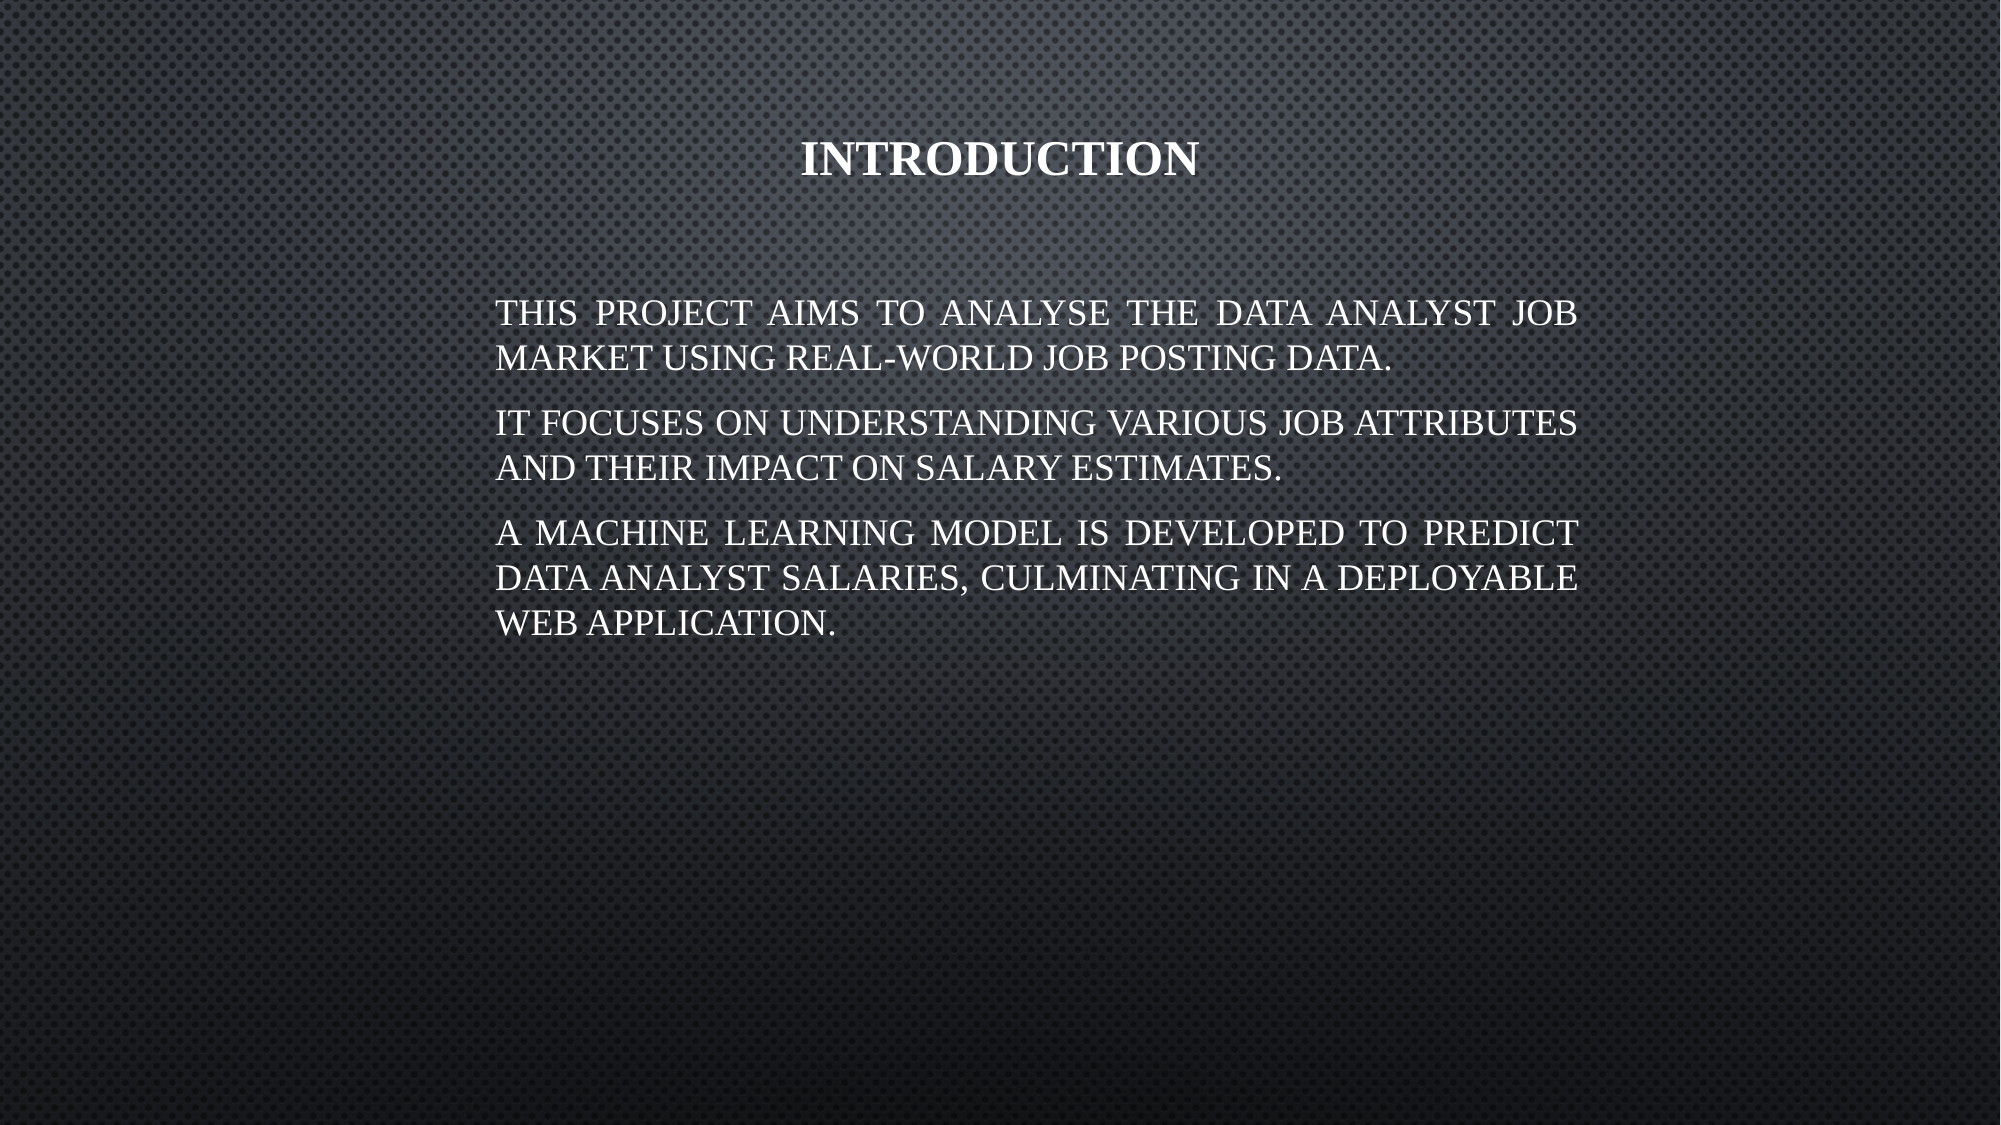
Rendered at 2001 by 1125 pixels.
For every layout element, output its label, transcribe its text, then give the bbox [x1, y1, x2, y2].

list This project aims to analyse the Data Analyst job market using real-world job posting data. it focuses on understanding various job attributes and their impact on salary estimates. A machine learning model is developed to predict Data Analyst salaries, culminating in a deployable web application. [405, 210, 1595, 888]
title introduction [187, 99, 1813, 211]
